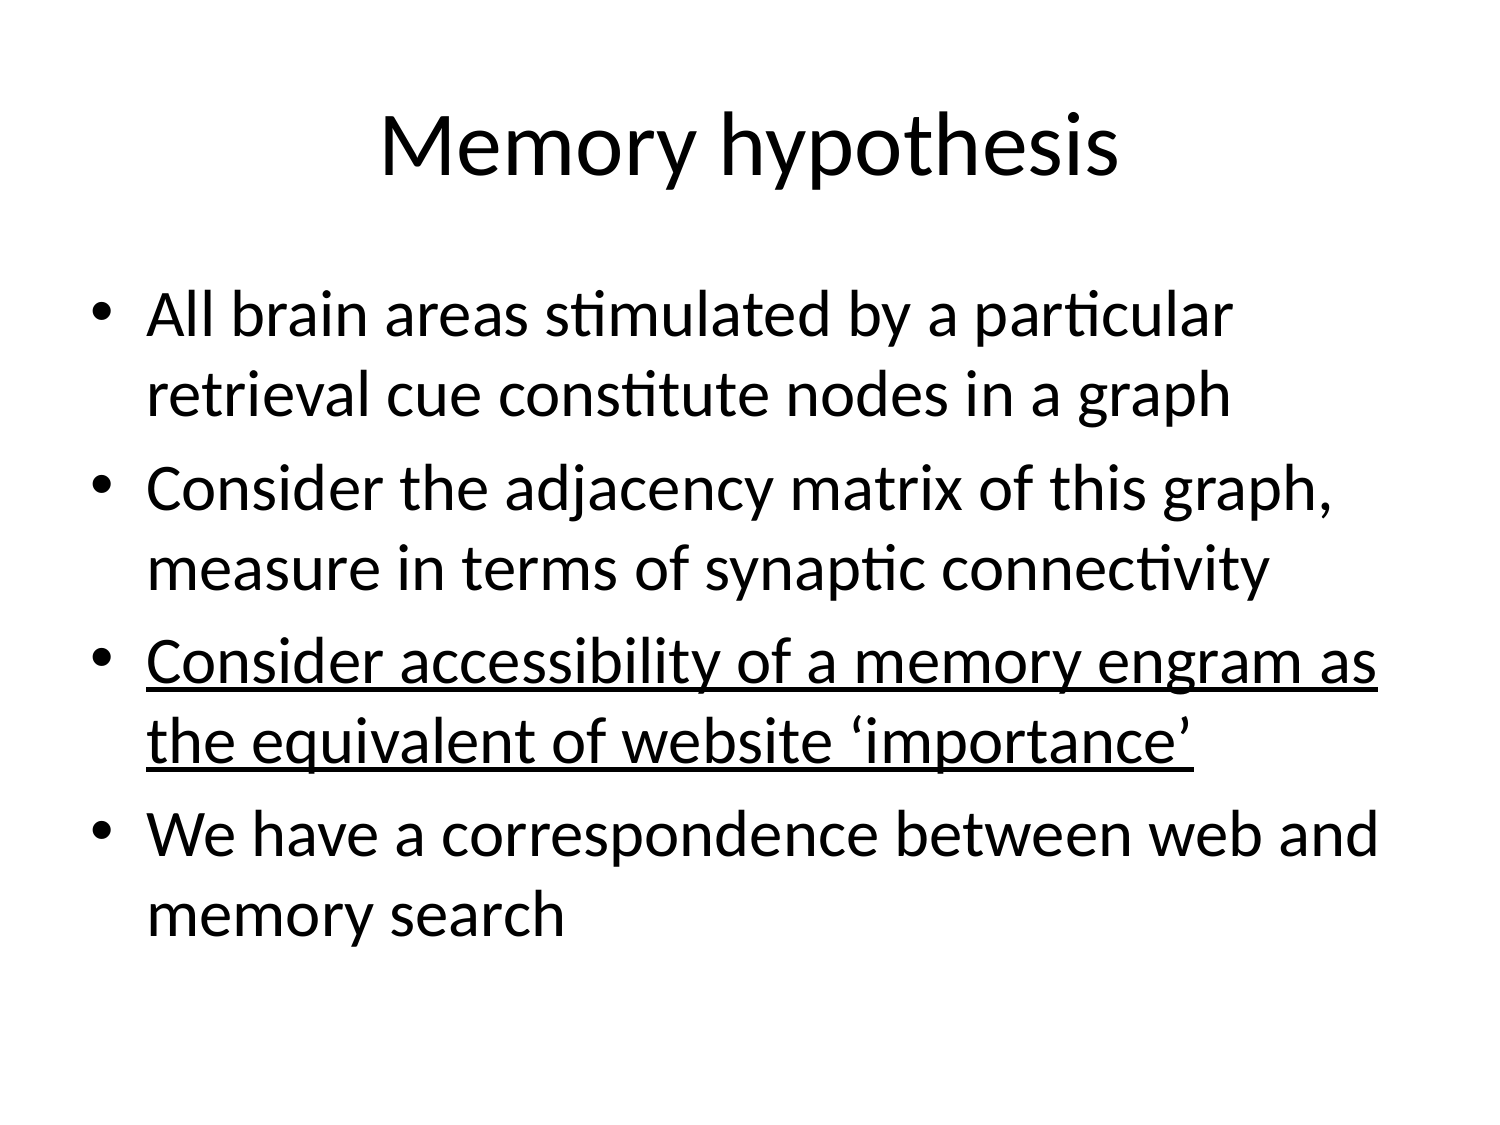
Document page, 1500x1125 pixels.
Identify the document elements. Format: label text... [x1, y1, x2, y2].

list All brain areas stimulated by a particular retrieval cue constitute nodes in a graph Consider the adjacency matrix of this graph, measure in terms of synaptic connectivity Consider accessibility of a memory engram as the equivalent of website ‘importance’ We have a correspondence between web and memory search [75, 262, 1425, 1005]
title Memory hypothesis [75, 45, 1425, 233]
